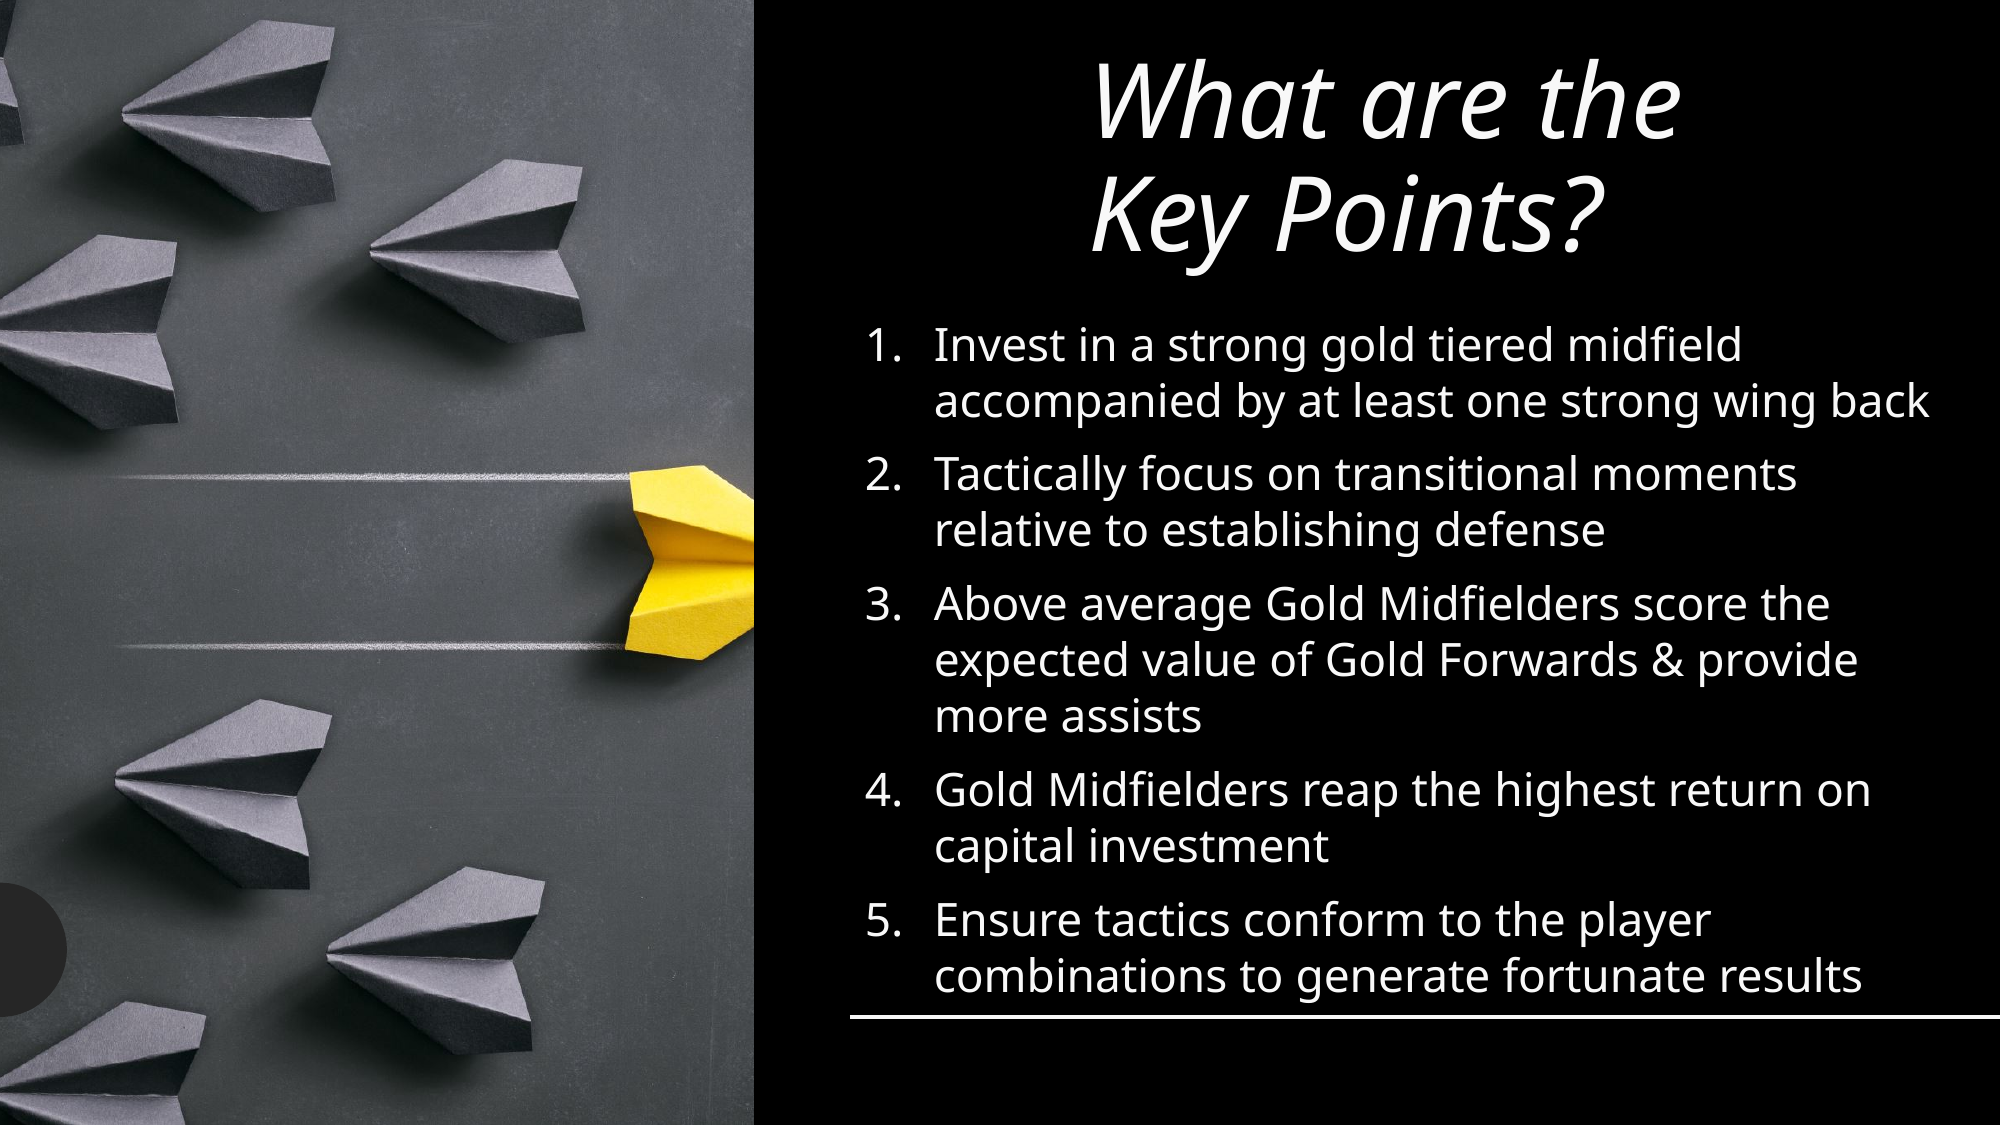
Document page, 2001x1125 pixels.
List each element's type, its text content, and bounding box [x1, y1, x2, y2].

list Invest in a strong gold tiered midfield accompanied by at least one strong wing back Tactically focus on transitional moments relative to establishing defense Above average Gold Midfielders score the expected value of Gold Forwards & provide more assists Gold Midfielders reap the highest return on capital investment Ensure tactics conform to the player combinations to generate fortunate results [849, 306, 1949, 1015]
picture [0, 0, 754, 1125]
title What are the Key Points? [1073, 41, 1777, 285]
text_box [754, 0, 2000, 1125]
